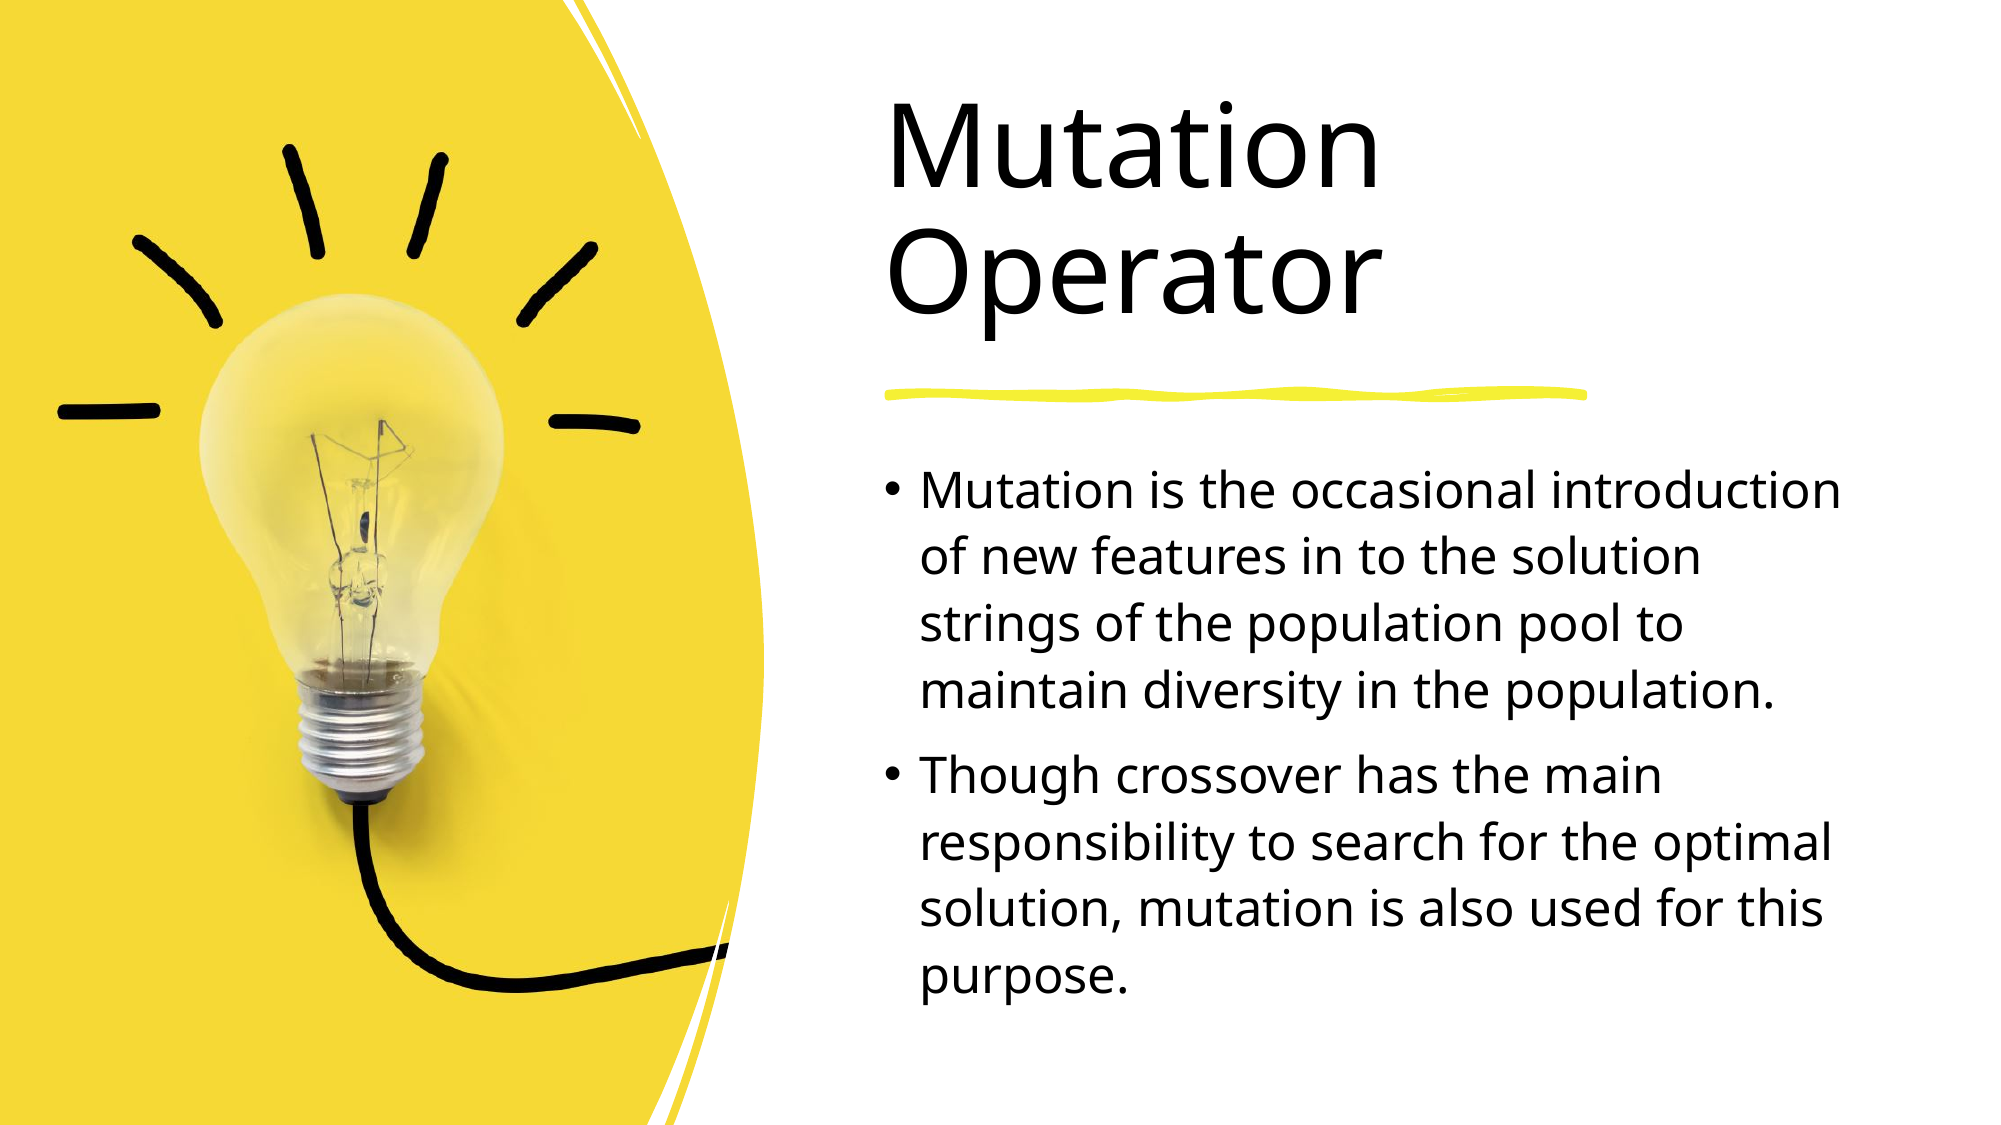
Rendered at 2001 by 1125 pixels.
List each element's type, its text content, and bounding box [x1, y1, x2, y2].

picture [0, 0, 764, 1125]
title Mutation Operator [869, 53, 1895, 347]
text_box [886, 388, 1586, 401]
list Mutation is the occasional introduction of new features in to the solution strings of the population pool to maintain diversity in the population. Though crossover has the main responsibility to search for the optimal solution, mutation is also used for this purpose. [869, 443, 1895, 1016]
text_box [764, 0, 2000, 1125]
